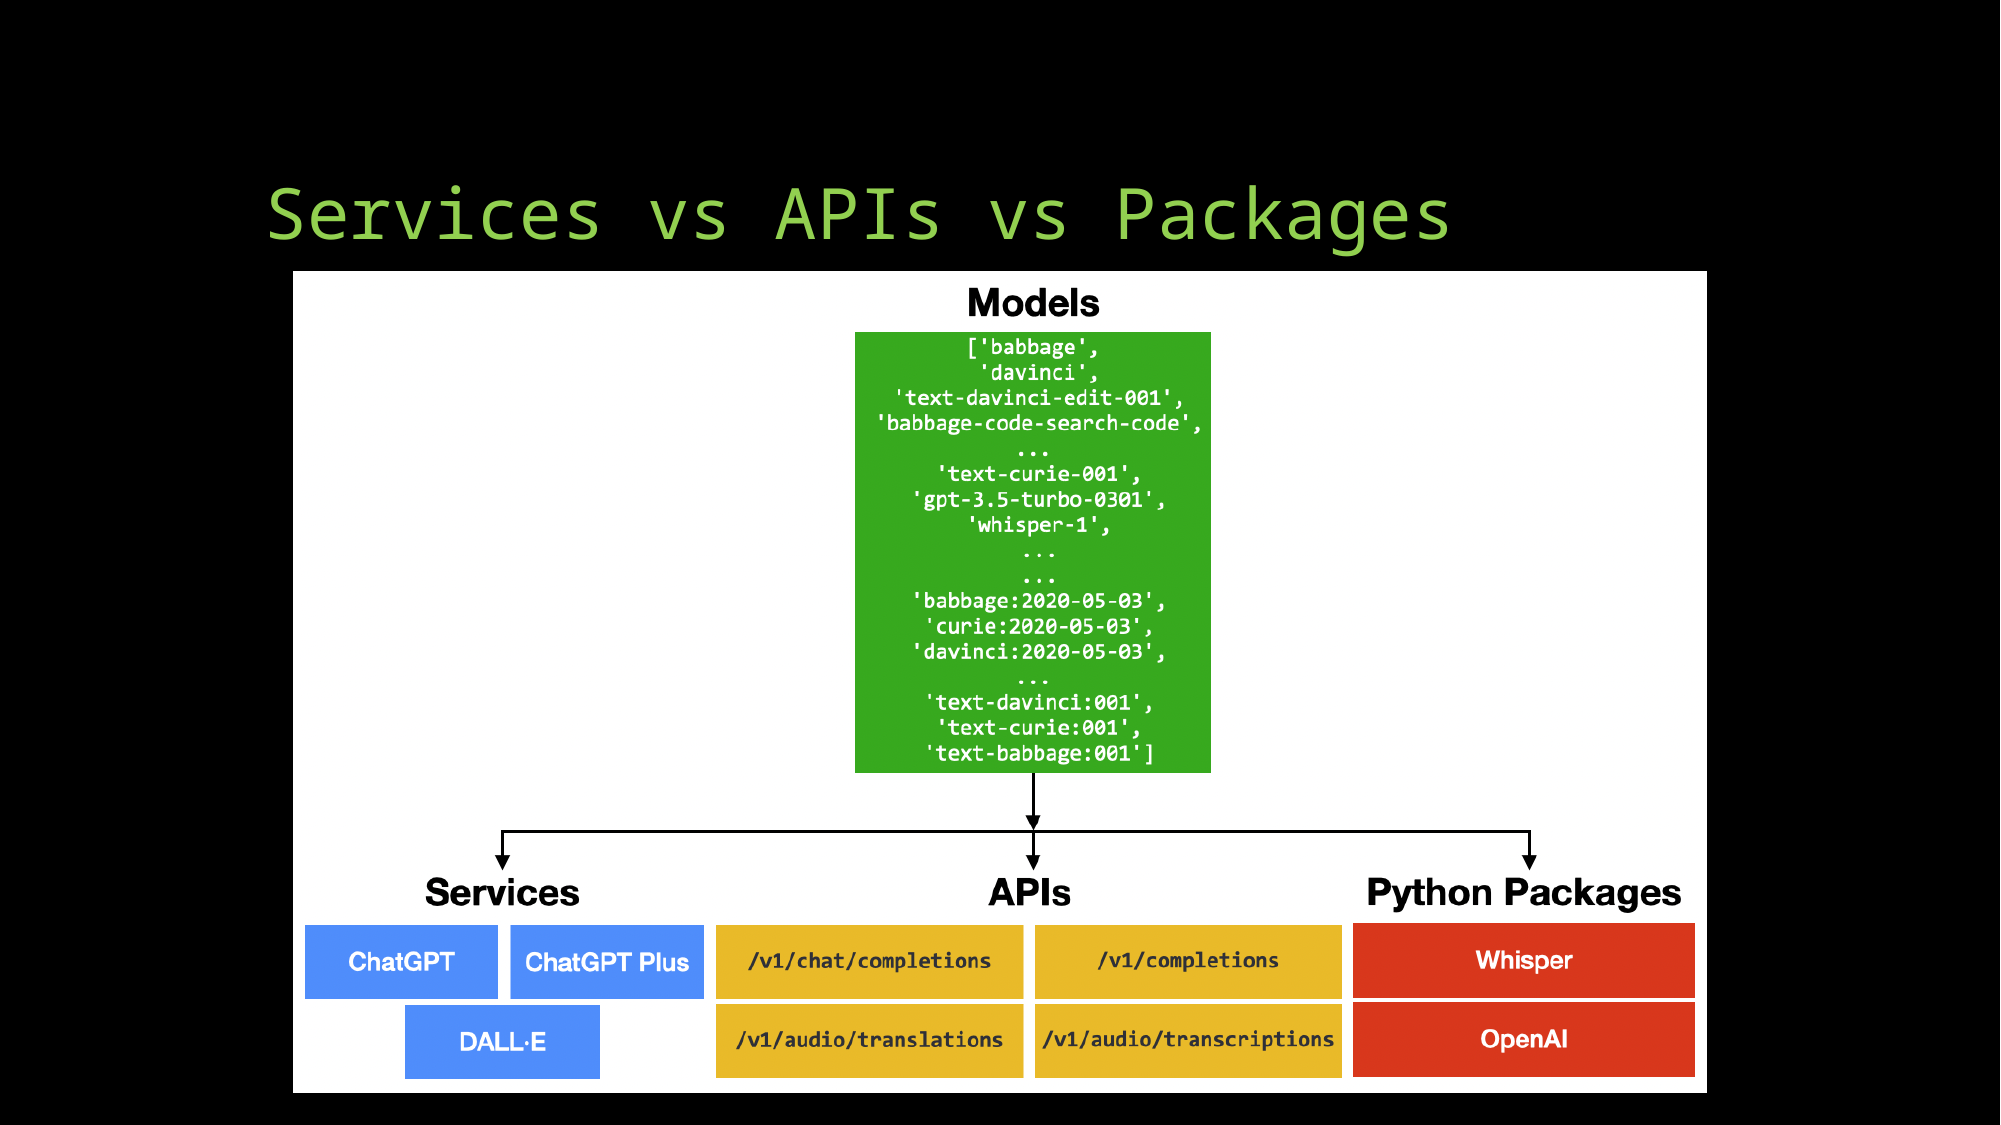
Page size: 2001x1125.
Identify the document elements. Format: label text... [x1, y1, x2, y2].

picture [293, 271, 1707, 1093]
title Services vs APIs vs Packages [249, 75, 1750, 263]
